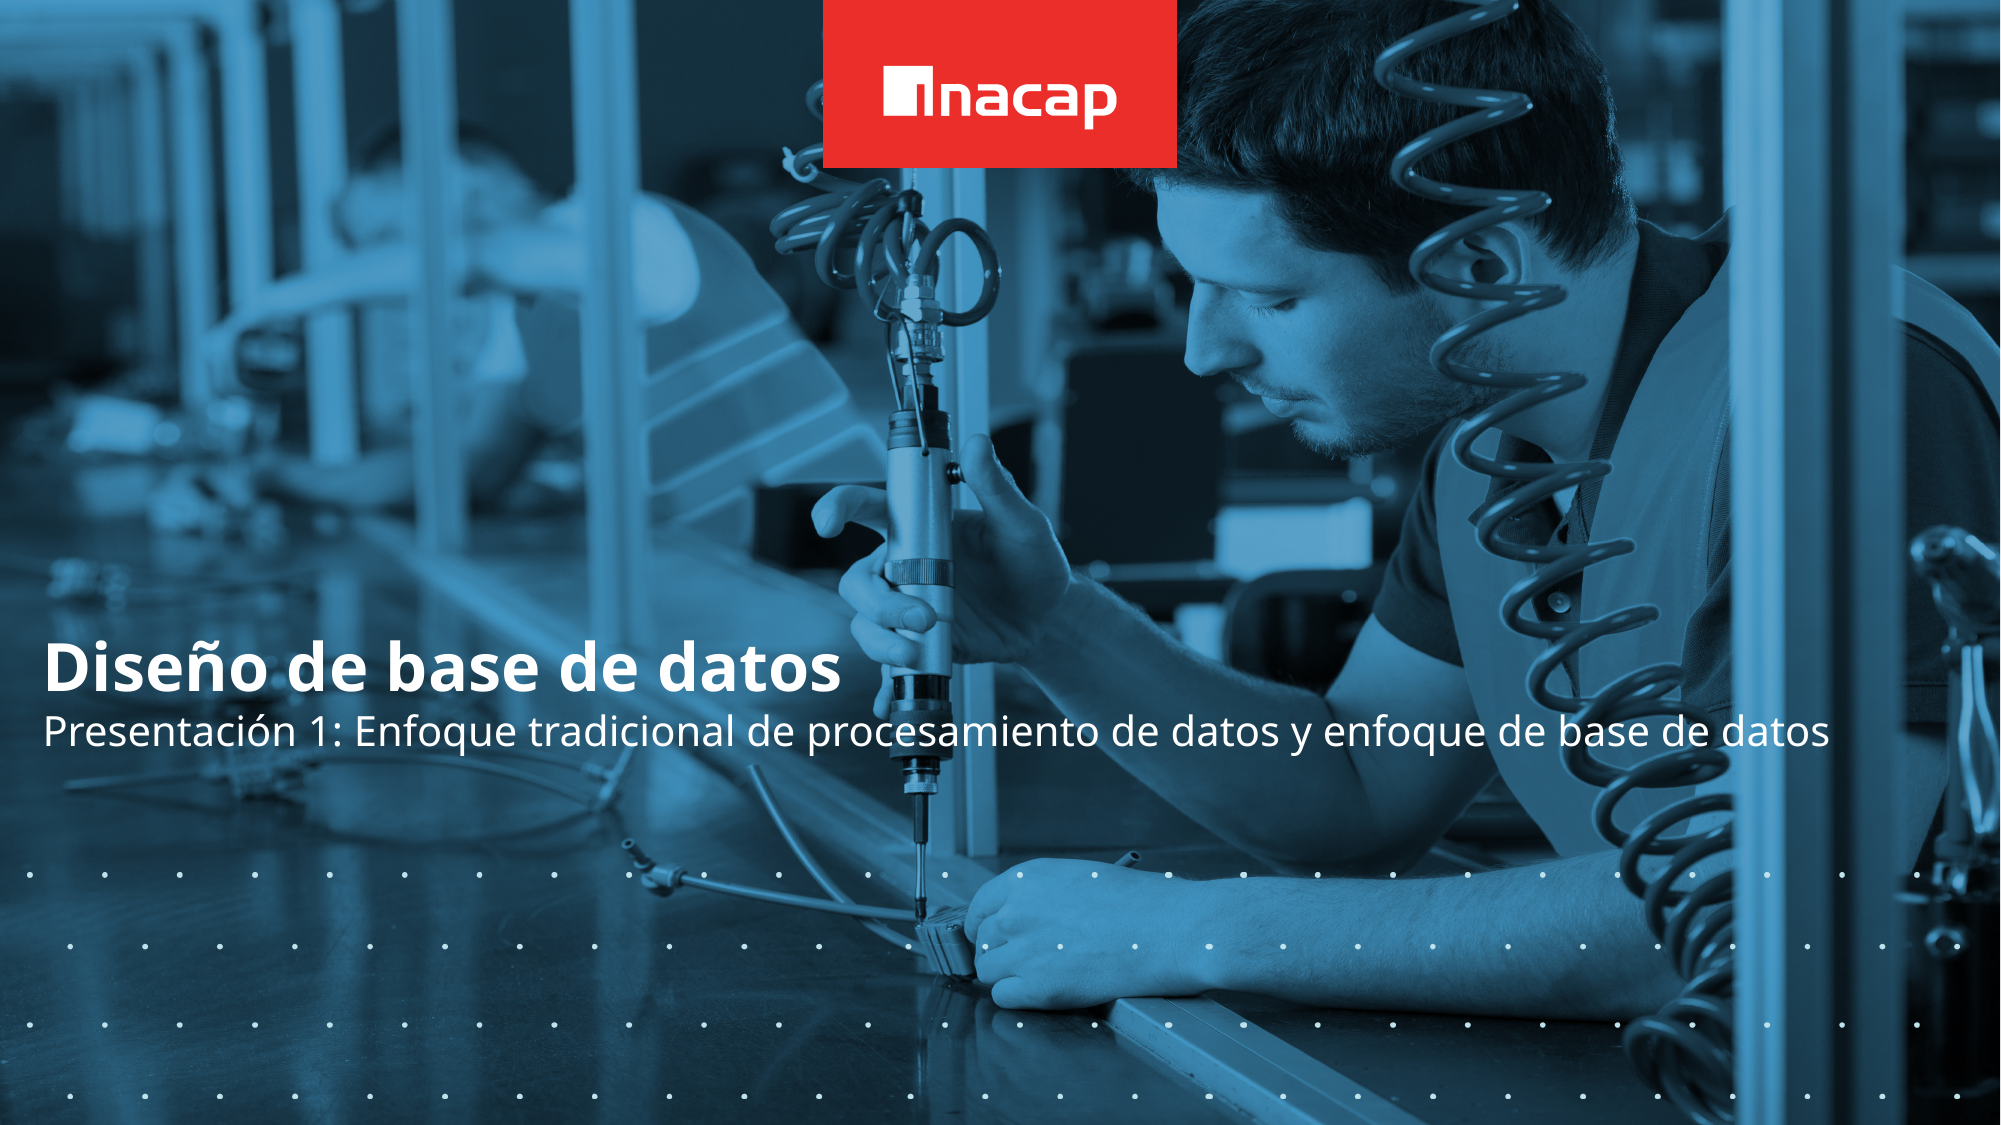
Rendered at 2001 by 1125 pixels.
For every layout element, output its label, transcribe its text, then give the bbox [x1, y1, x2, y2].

text_box Diseño de base de datos Presentación 1: Enfoque tradicional de procesamiento de datos y enfoque de base de datos [27, 617, 1905, 763]
picture [0, 0, 2001, 1125]
